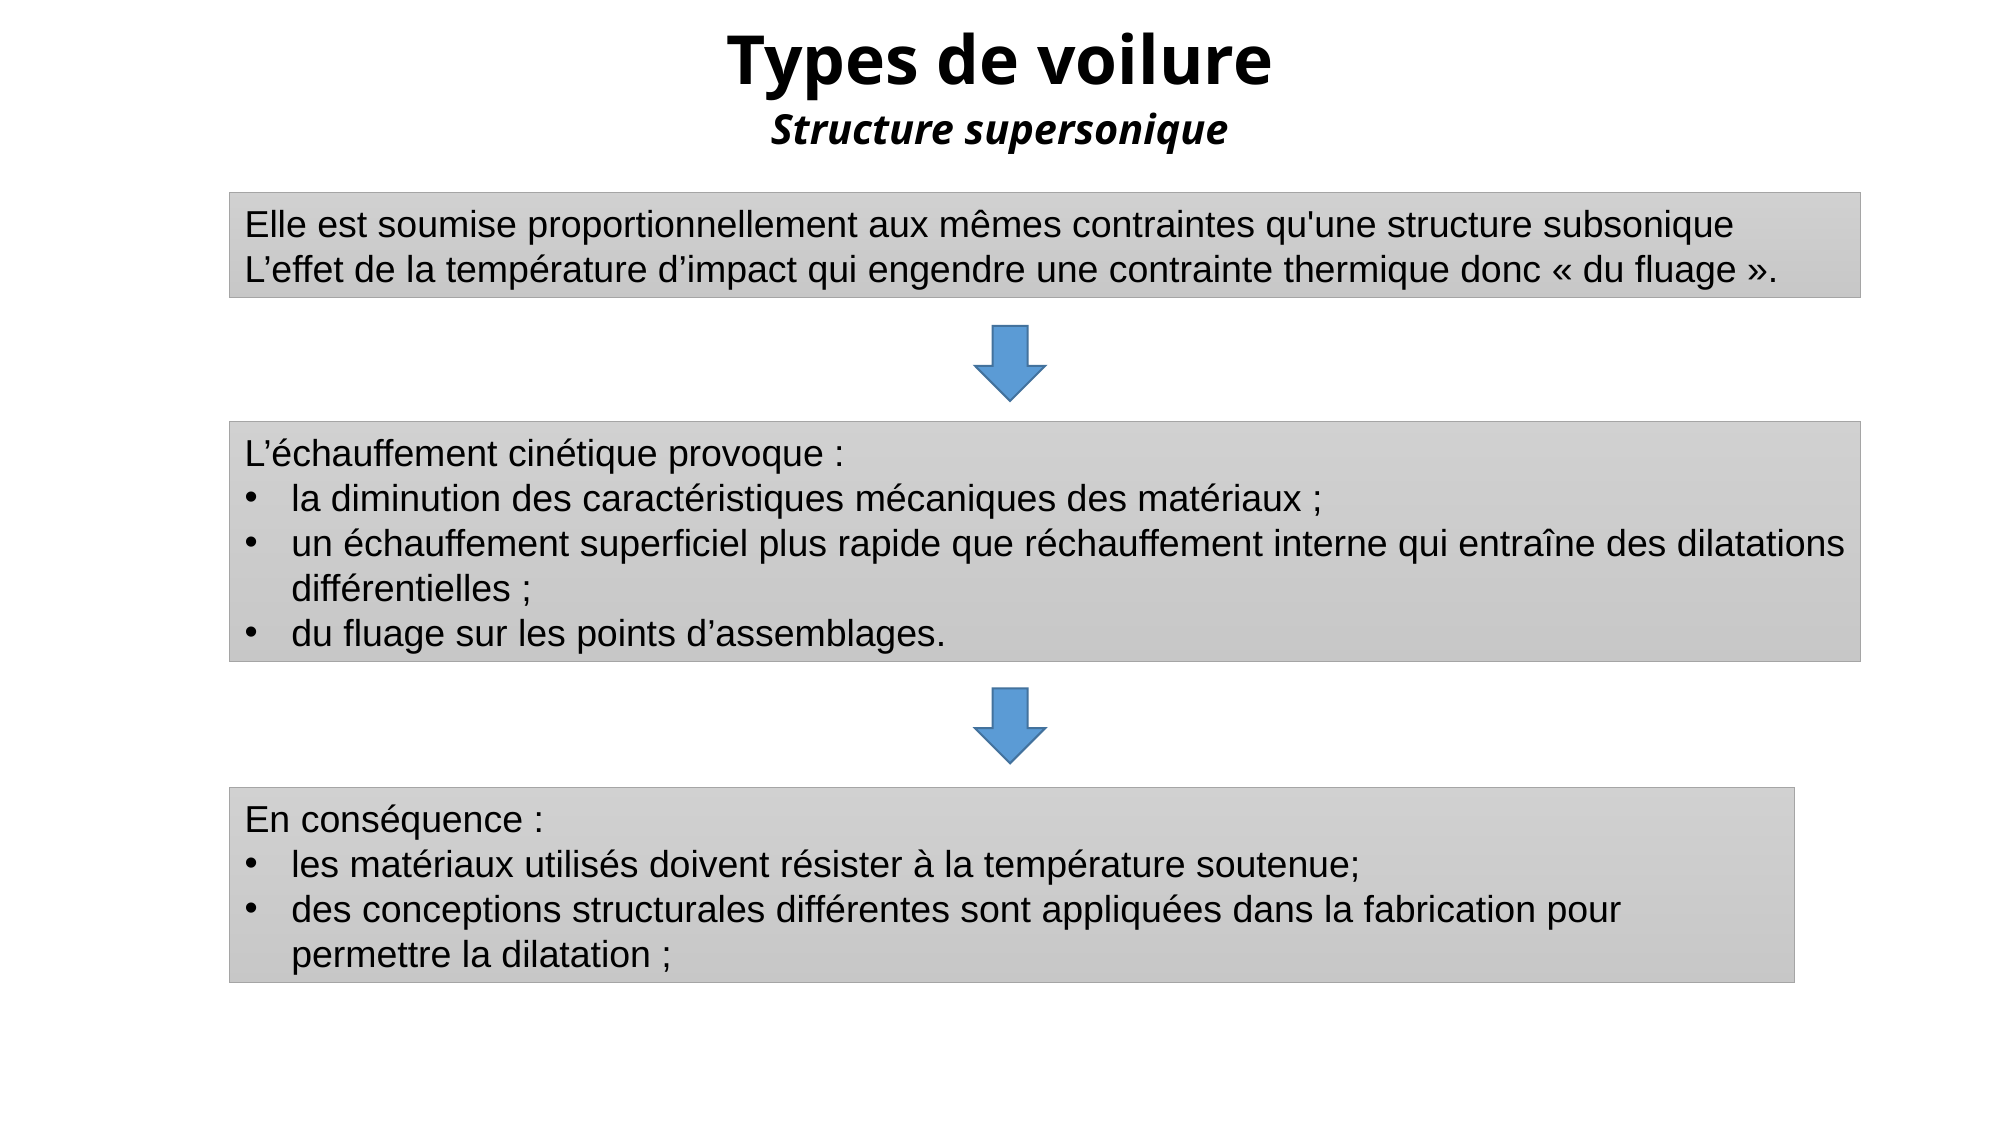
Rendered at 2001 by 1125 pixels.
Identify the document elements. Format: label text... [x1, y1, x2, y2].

text_box Types de voilure [689, 17, 1311, 108]
title Structure supersonique [755, 108, 1245, 177]
text_box [972, 687, 1048, 765]
text_box [972, 324, 1048, 403]
text_box En conséquence : les matériaux utilisés doivent résister à la température soutenue; des conceptions structurales différentes sont appliquées dans la fabrication pour permettre la dilatation ; [229, 787, 1795, 983]
text_box Elle est soumise proportionnellement aux mêmes contraintes qu'une structure subsonique L’effet de la température d’impact qui engendre une contrainte thermique donc « du fluage ». [229, 192, 1861, 298]
text_box L’échauffement cinétique provoque : la diminution des caractéristiques mécaniques des matériaux ; un échauffement superficiel plus rapide que réchauffement interne qui entraîne des dilatations différentielles ; du fluage sur les points d’assemblages. [229, 421, 1861, 662]
